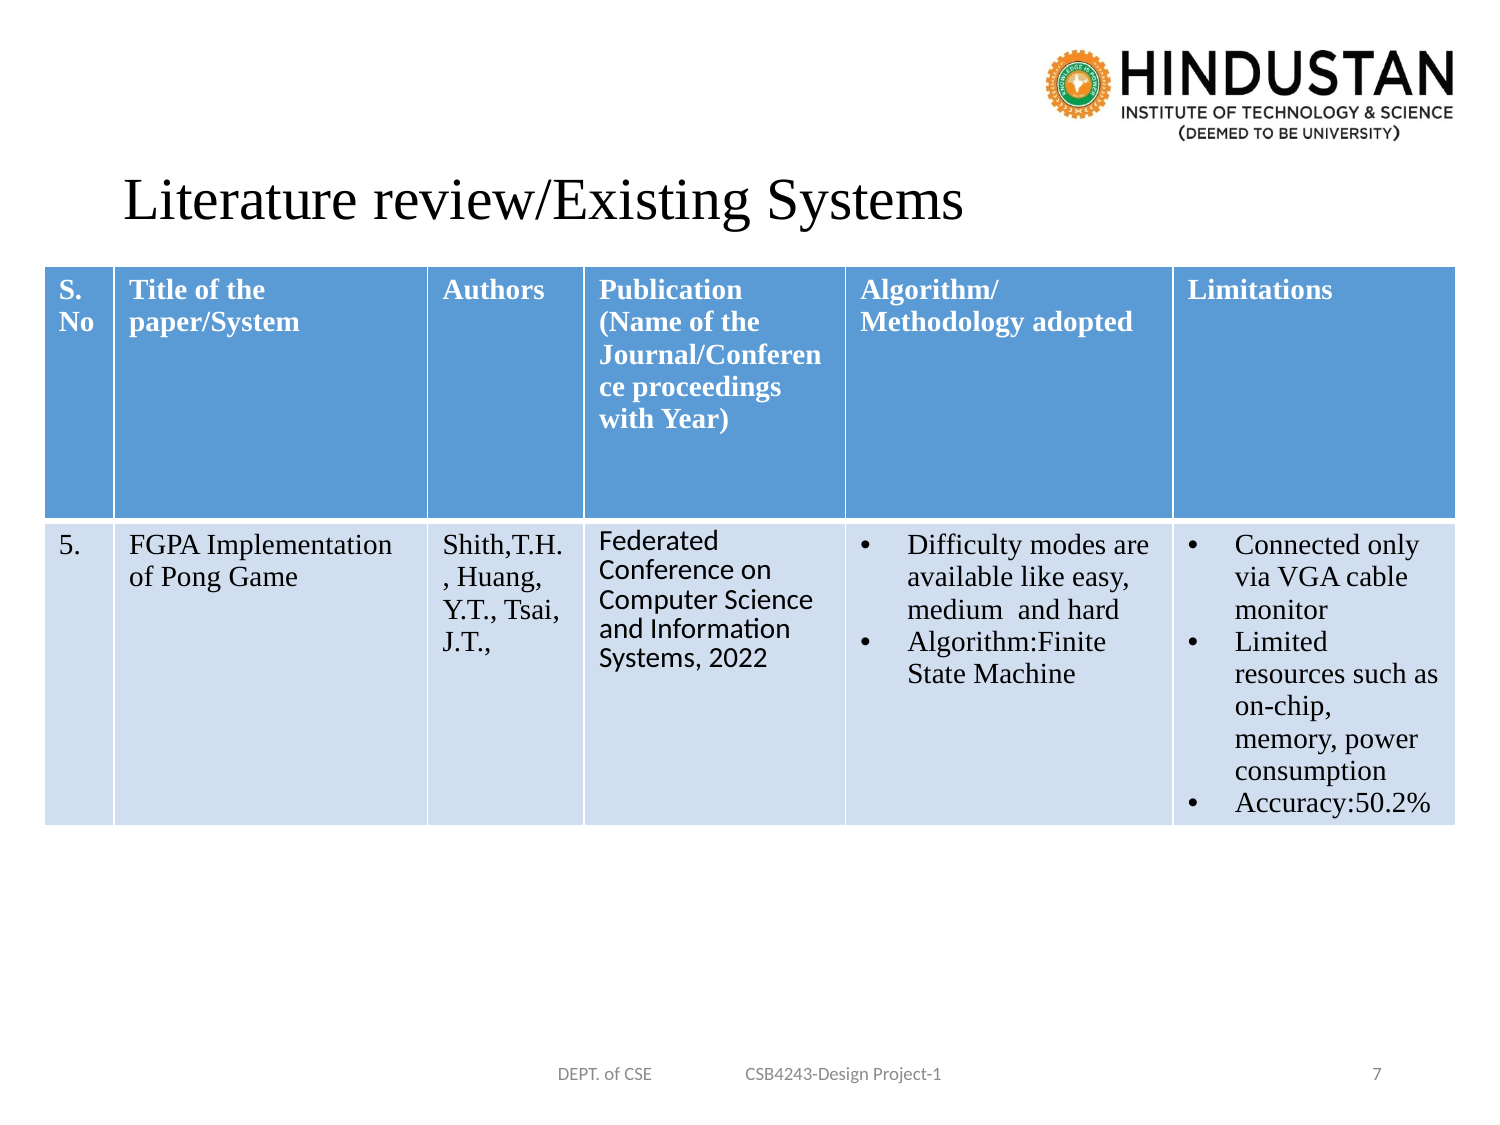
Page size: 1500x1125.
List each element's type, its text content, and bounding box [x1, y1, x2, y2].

picture [1041, 41, 1457, 150]
table_cell Difficulty modes are available like easy, medium and hard Algorithm:Finite State Machine [846, 524, 1172, 825]
table_cell FGPA Implementation of Pong Game [115, 524, 427, 825]
table_cell Shith,T.H., Huang, Y.T., Tsai, J.T., [428, 524, 583, 825]
table_cell Federated Conference on Computer Science and Information Systems, 2022 [585, 524, 845, 825]
table_header Title of the paper/System [115, 267, 427, 518]
slide_number 7 [1059, 1042, 1397, 1103]
title Literature review/Existing Systems [108, 95, 1403, 265]
footer DEPT. of CSE CSB4243-Design Project-1 [496, 1042, 1004, 1103]
table_cell Connected only via VGA cable monitor Limited resources such as on-chip, memory, power consumption Accuracy:50.2% [1174, 524, 1455, 825]
table_header Authors [428, 267, 583, 518]
table_header Publication (Name of the Journal/Conference proceedings with Year) [585, 267, 845, 518]
table_header Limitations [1174, 267, 1455, 518]
table_header S.No [45, 267, 113, 518]
table_cell 5. [45, 524, 113, 825]
table_header Algorithm/Methodology adopted [846, 267, 1172, 518]
